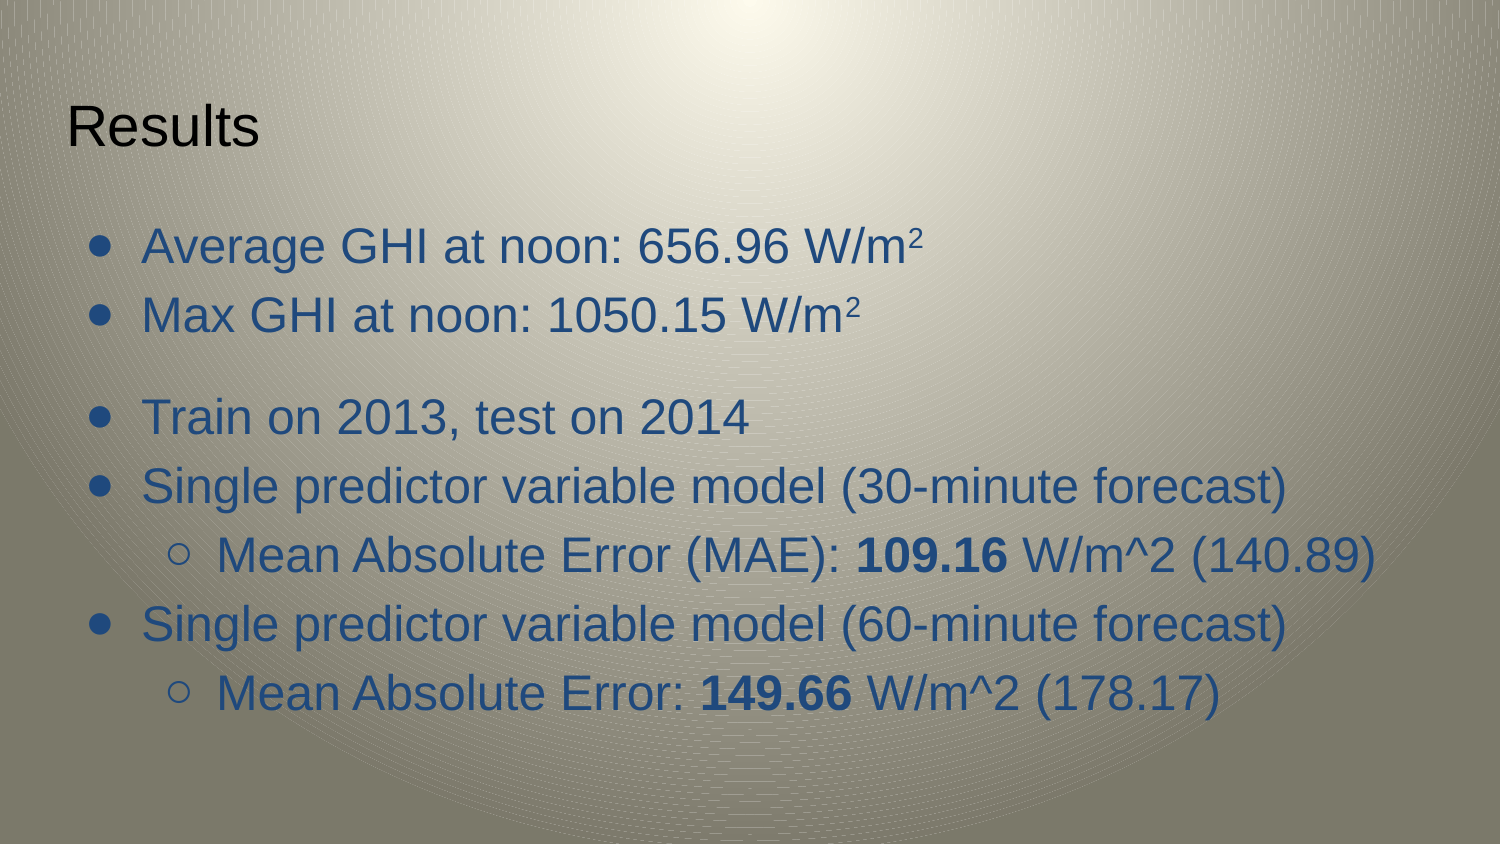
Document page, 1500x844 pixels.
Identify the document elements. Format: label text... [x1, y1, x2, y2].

list Average GHI at noon: 656.96 W/m2 Max GHI at noon: 1050.15 W/m2 Train on 2013, test on 2014 Single predictor variable model (30-minute forecast) Mean Absolute Error (MAE): 109.16 W/m^2 (140.89) Single predictor variable model (60-minute forecast) Mean Absolute Error: 149.66 W/m^2 (178.17) [51, 189, 1449, 750]
title Results [51, 72, 1449, 167]
